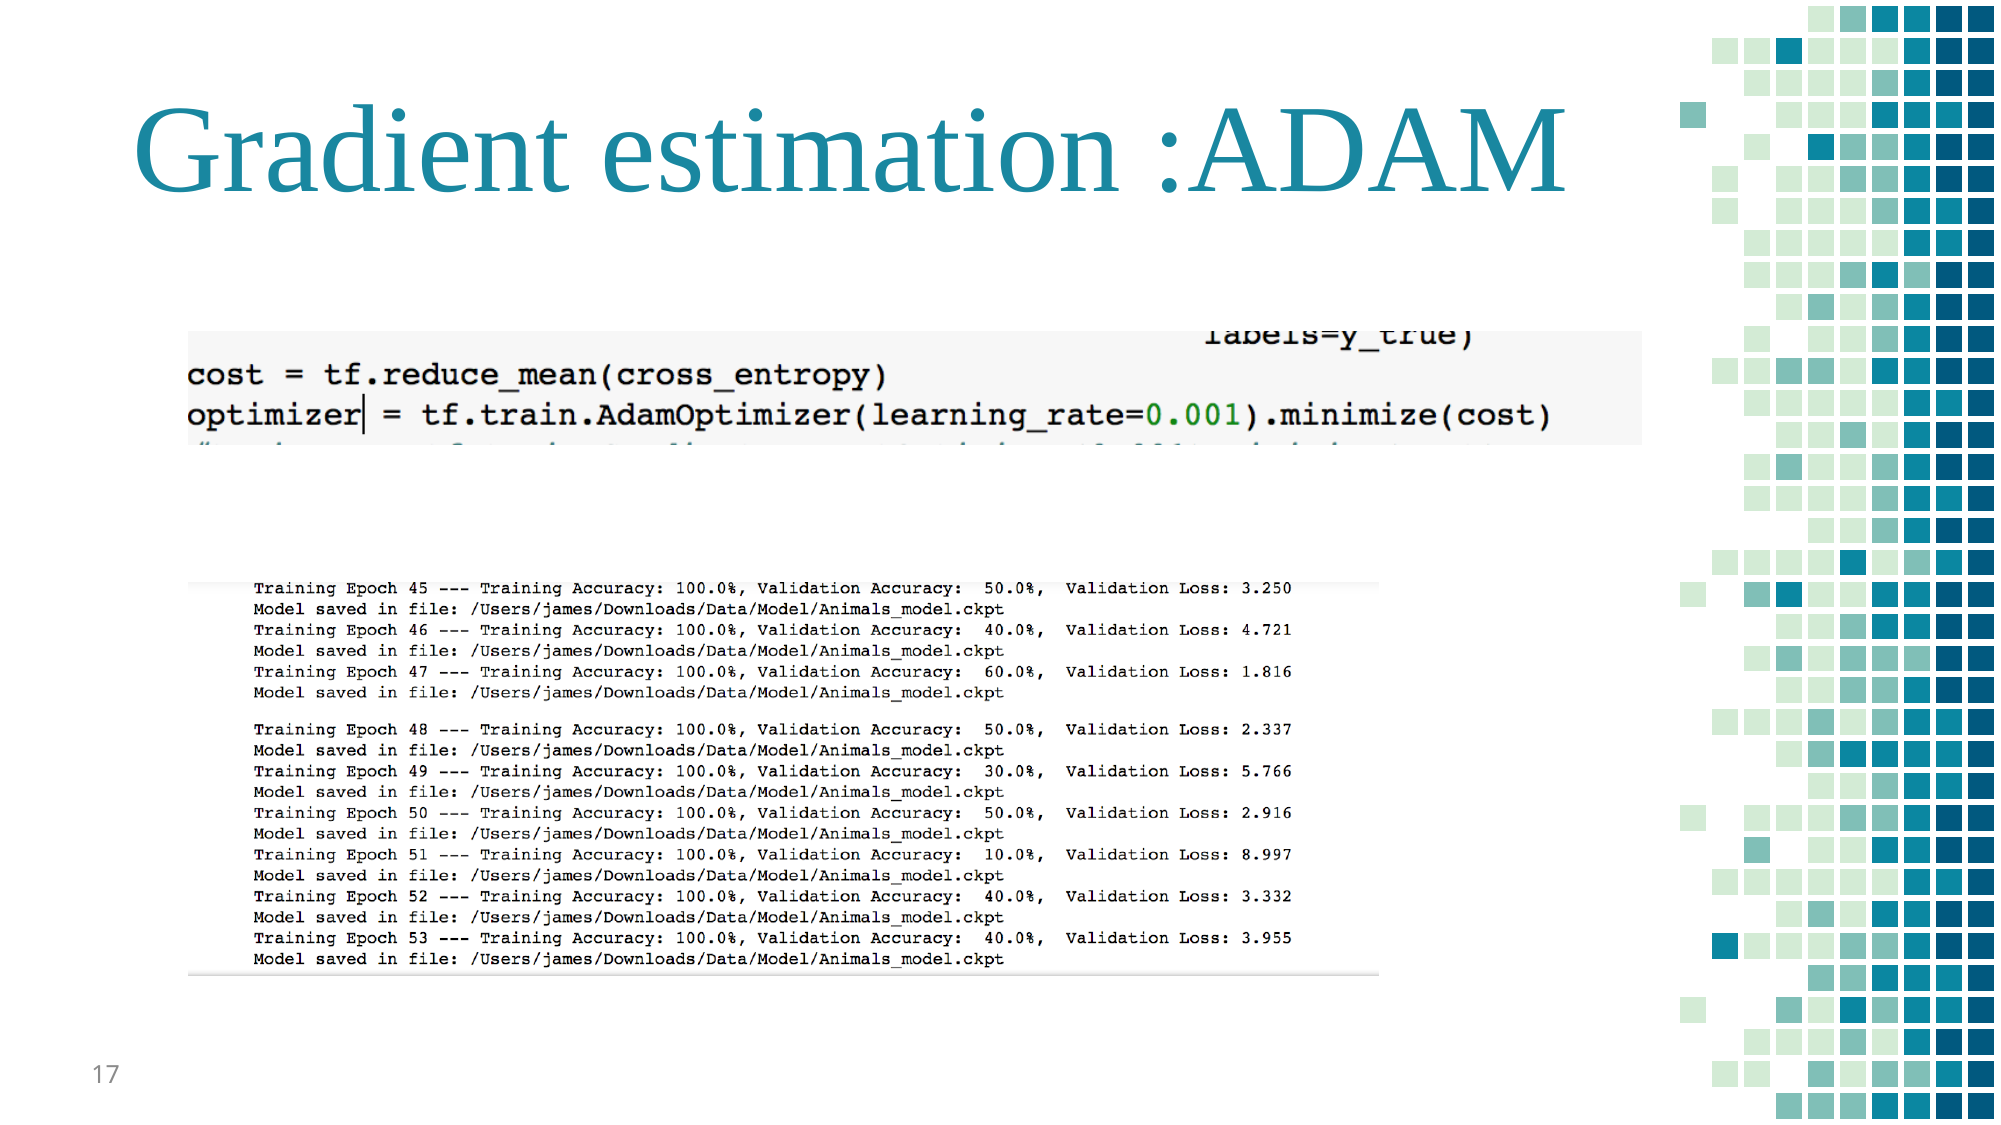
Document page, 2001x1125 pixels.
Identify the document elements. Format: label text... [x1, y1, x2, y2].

title Gradient estimation :ADAM [112, 200, 1592, 389]
slide_number 17 [20, 1032, 140, 1119]
picture [188, 582, 1379, 976]
picture [188, 331, 1642, 445]
